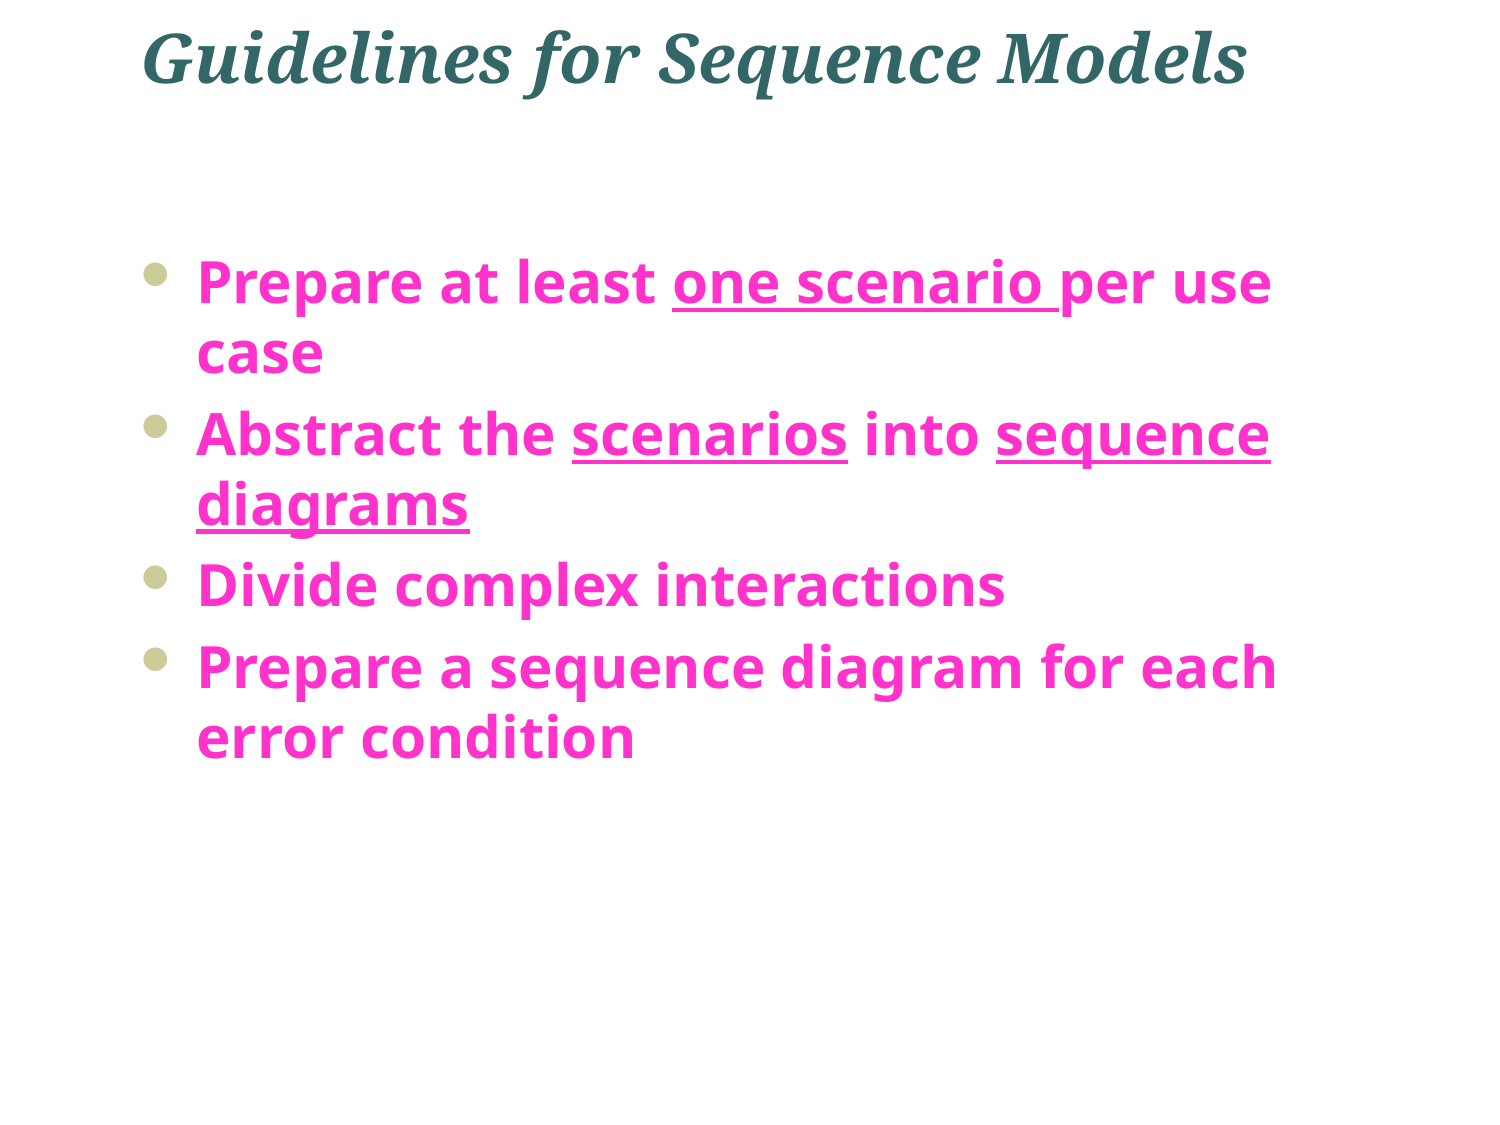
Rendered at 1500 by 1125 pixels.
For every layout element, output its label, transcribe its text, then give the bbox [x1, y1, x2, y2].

list Prepare at least one scenario per use case Abstract the scenarios into sequence diagrams Divide complex interactions Prepare a sequence diagram for each error condition [125, 237, 1388, 900]
title Guidelines for Sequence Models [125, 0, 1388, 188]
